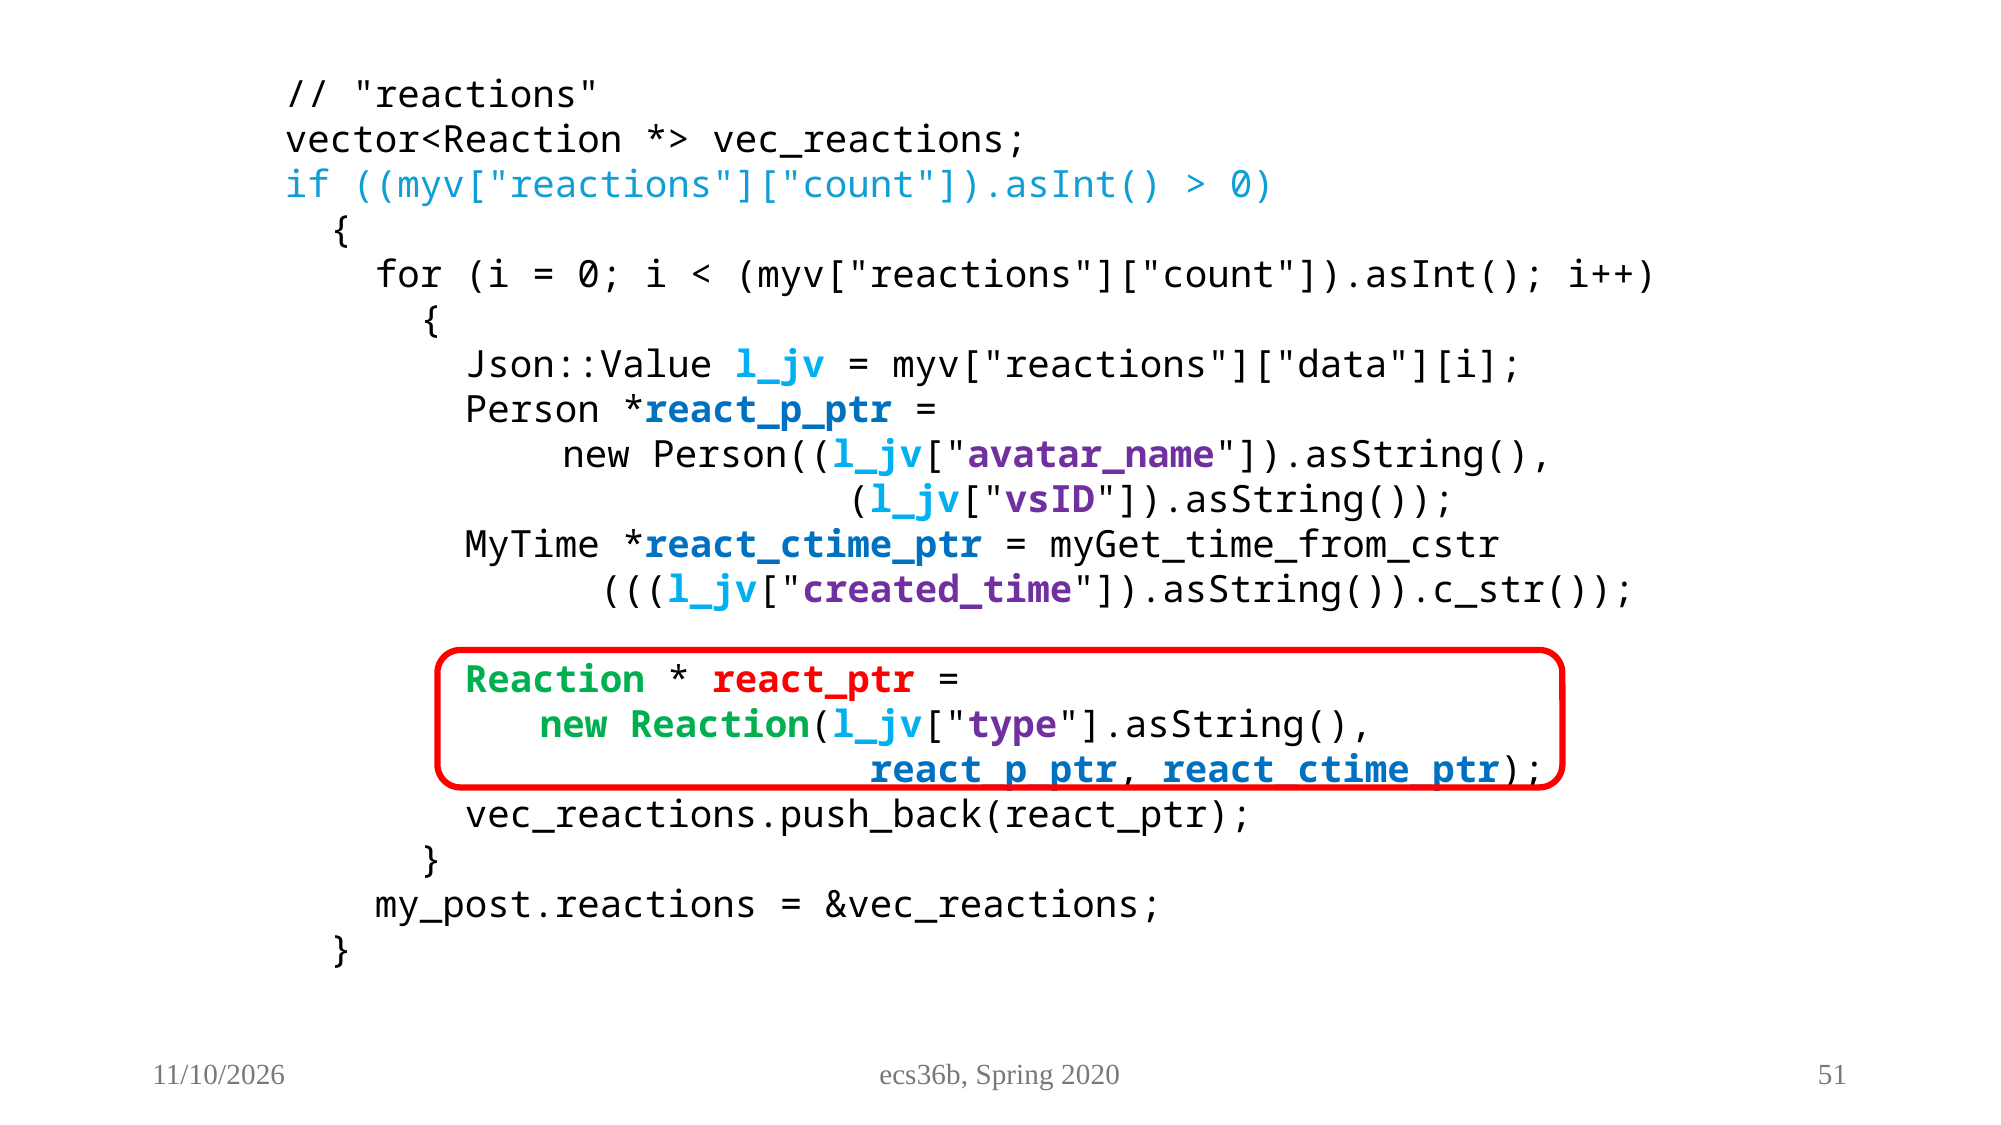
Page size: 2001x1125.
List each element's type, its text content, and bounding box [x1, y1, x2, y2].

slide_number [137, 1042, 588, 1103]
text_box // "reactions" vector<Reaction *> vec_reactions; if ((myv["reactions"]["count"]).asInt() > 0) { for (i = 0; i < (myv["reactions"]["count"]).asInt(); i++) { Json::Value l_jv = myv["reactions"]["data"][i]; Person *react_p_ptr = new Person((l_jv["avatar_name"]).asString(), (l_jv["vsID"]).asString()); MyTime *react_ctime_ptr = myGet_time_from_cstr (((l_jv["created_time"]).asString()).c_str()); Reaction * react_ptr = new Reaction(l_jv["type"].asString(), react_p_ptr, react_ctime_ptr); vec_reactions.push_back(react_ptr); } my_post.reactions = &vec_reactions; } [225, 62, 1688, 978]
slide_number 51 [1412, 1042, 1863, 1103]
footer ecs36b, Spring 2020 [662, 1042, 1338, 1103]
text_box [437, 649, 1563, 788]
